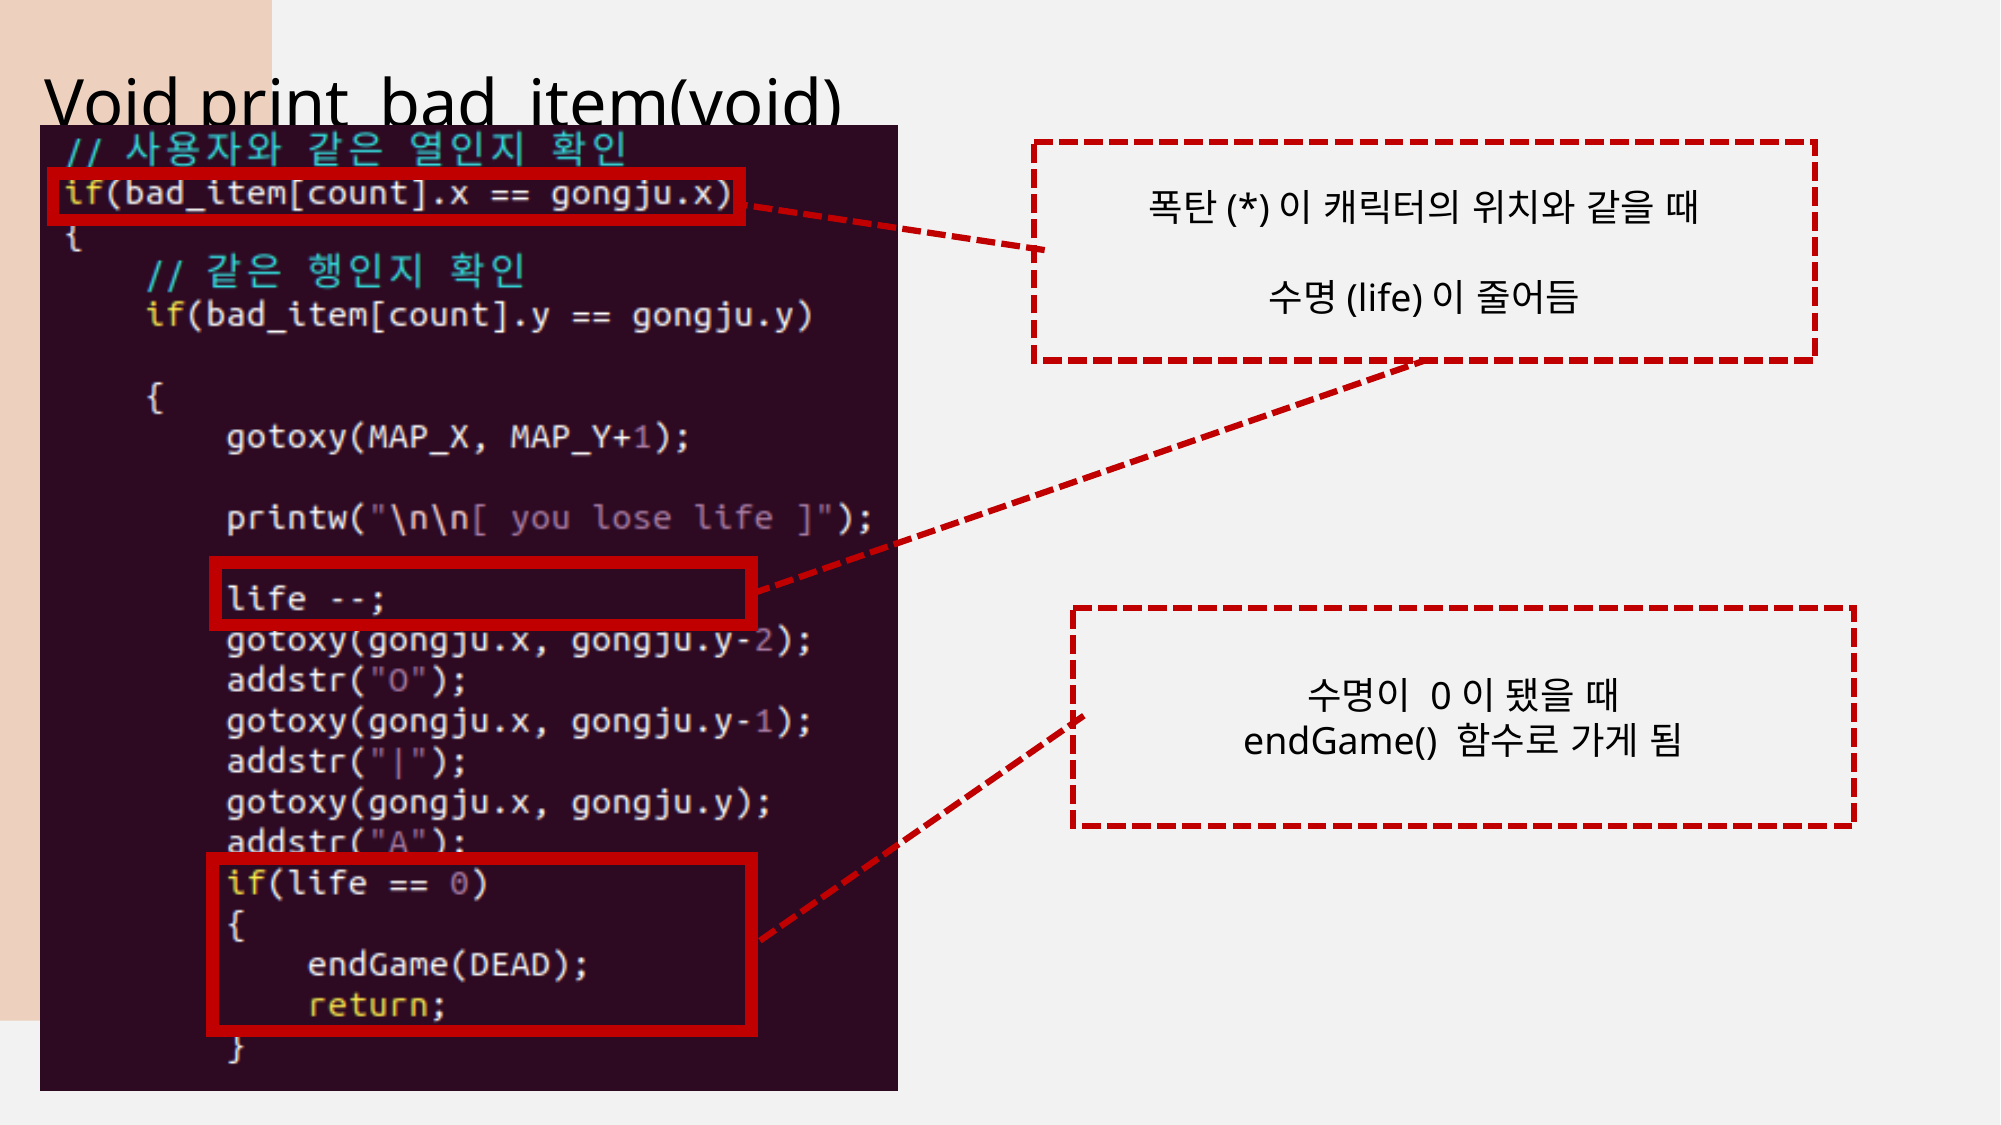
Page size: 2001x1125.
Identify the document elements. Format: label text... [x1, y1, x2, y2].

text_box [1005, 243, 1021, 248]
text_box 폭탄(*)이 캐릭터의 위치와 같을 때 수명(life)이 줄어듬 [1030, 141, 1816, 362]
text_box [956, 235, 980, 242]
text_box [751, 251, 1035, 594]
text_box [0, 0, 273, 1022]
picture [40, 125, 898, 1091]
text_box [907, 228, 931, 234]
text_box 수명이 0이 됐을 때 endGame() 함수로 가게 됨 [898, 607, 1855, 847]
text_box Void print_bad_item(void) [29, 13, 1072, 148]
